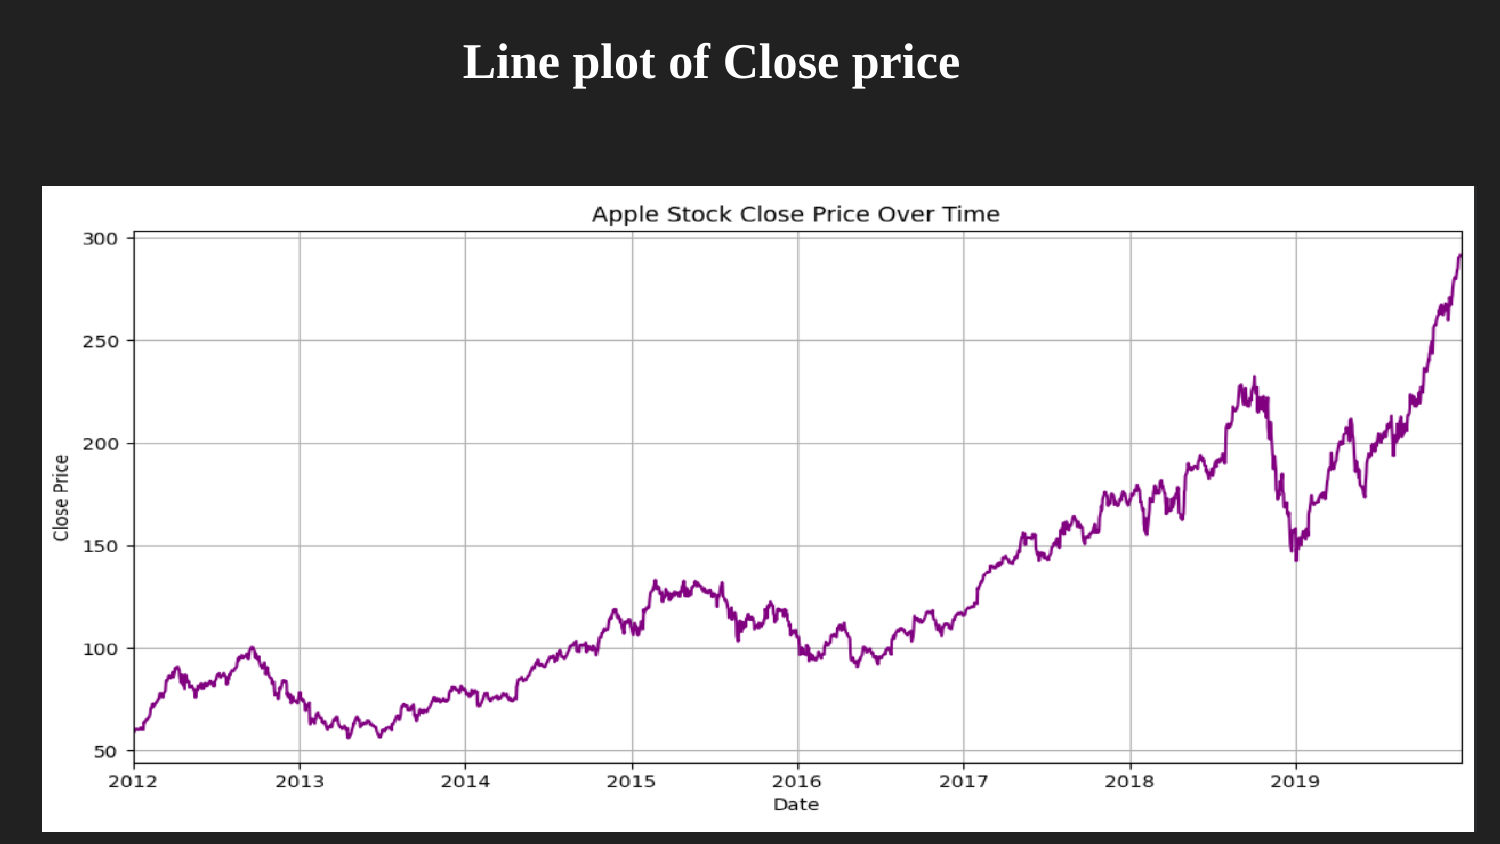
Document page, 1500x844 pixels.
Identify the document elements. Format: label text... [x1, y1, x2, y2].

picture [42, 186, 1478, 833]
text_box Line plot of Close price [22, 13, 1477, 110]
